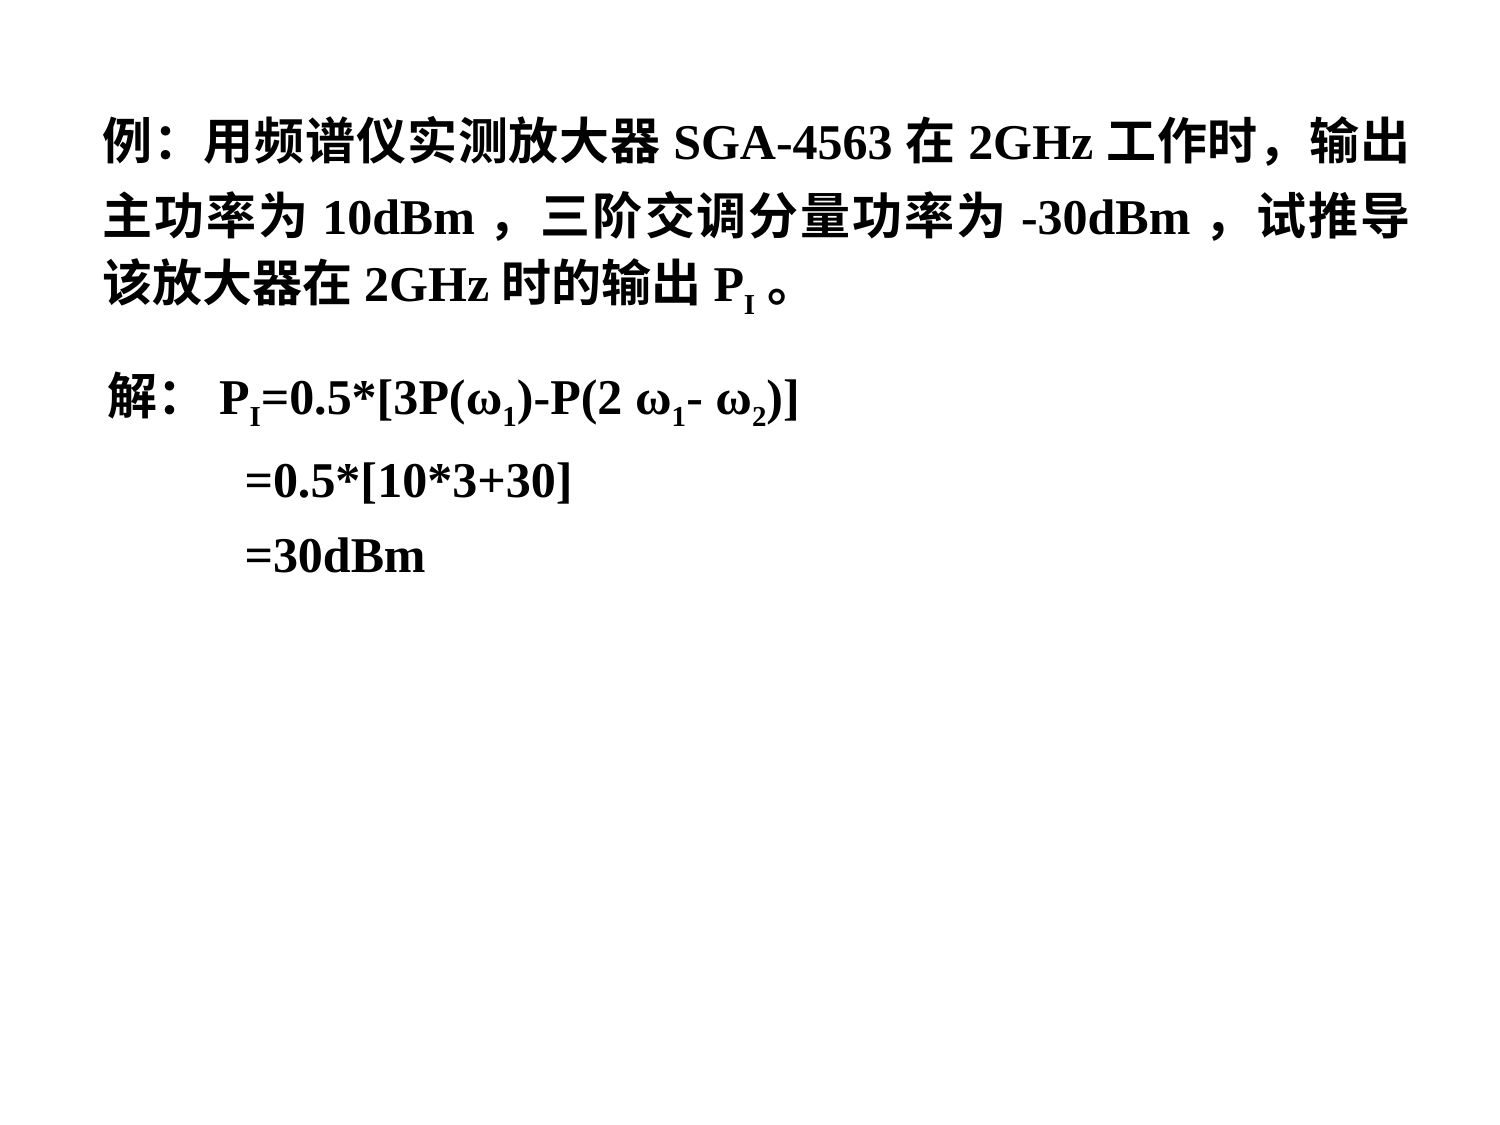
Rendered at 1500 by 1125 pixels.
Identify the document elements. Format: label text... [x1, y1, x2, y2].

text_box 解：PI=0.5*[3P(ω1)-P(2 ω1- ω2)] =0.5*[10*3+30] =30dBm [92, 349, 1030, 590]
text_box 例：用频谱仪实测放大器SGA-4563在2GHz工作时，输出主功率为10dBm，三阶交调分量功率为-30dBm，试推导该放大器在2GHz时的输出PI。 [87, 87, 1425, 328]
